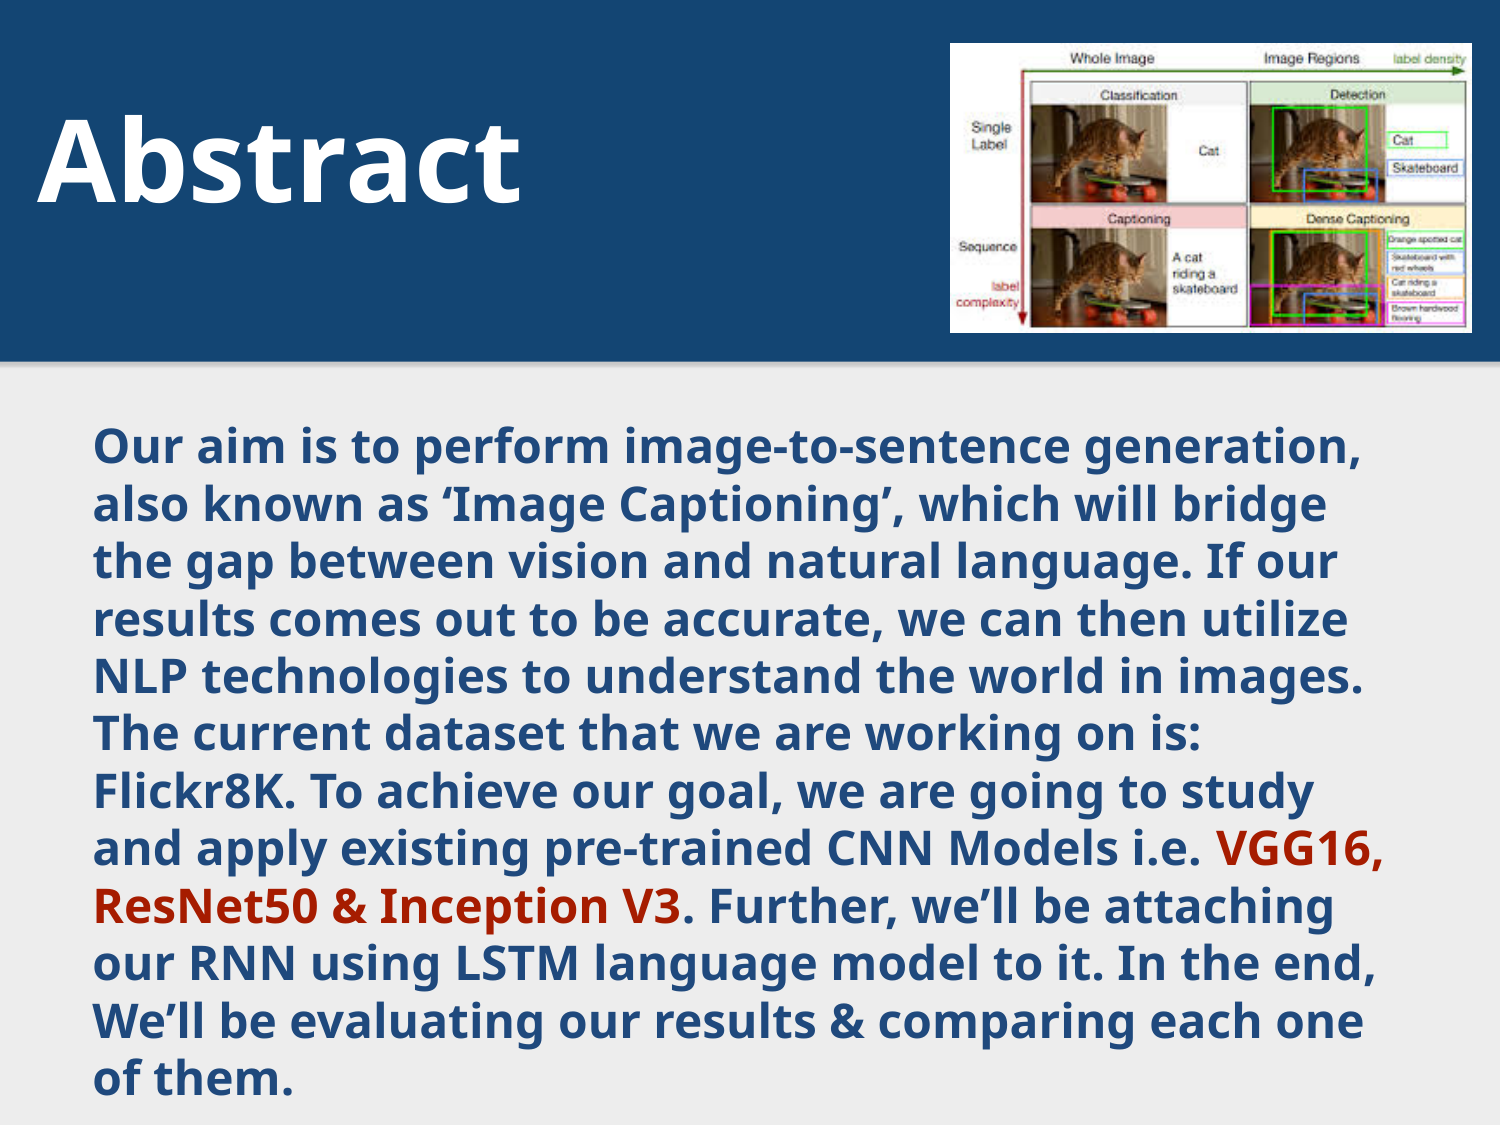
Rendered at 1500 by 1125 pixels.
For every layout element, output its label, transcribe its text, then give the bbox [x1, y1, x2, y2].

subtitle Our aim is to perform image-to-sentence generation, also known as ‘Image Captioning’, which will bridge the gap between vision and natural language. If our results comes out to be accurate, we can then utilize NLP technologies to understand the world in images. The current dataset that we are working on is: Flickr8K. To achieve our goal, we are going to study and apply existing pre-trained CNN Models i.e. VGG16, ResNet50 & Inception V3. Further, we’ll be attaching our RNN using LSTM language model to it. In the end, We’ll be evaluating our results & comparing each one of them. [92, 415, 1408, 1009]
picture [950, 43, 1472, 333]
picture [0, 362, 1500, 371]
title Abstract [37, 87, 945, 210]
